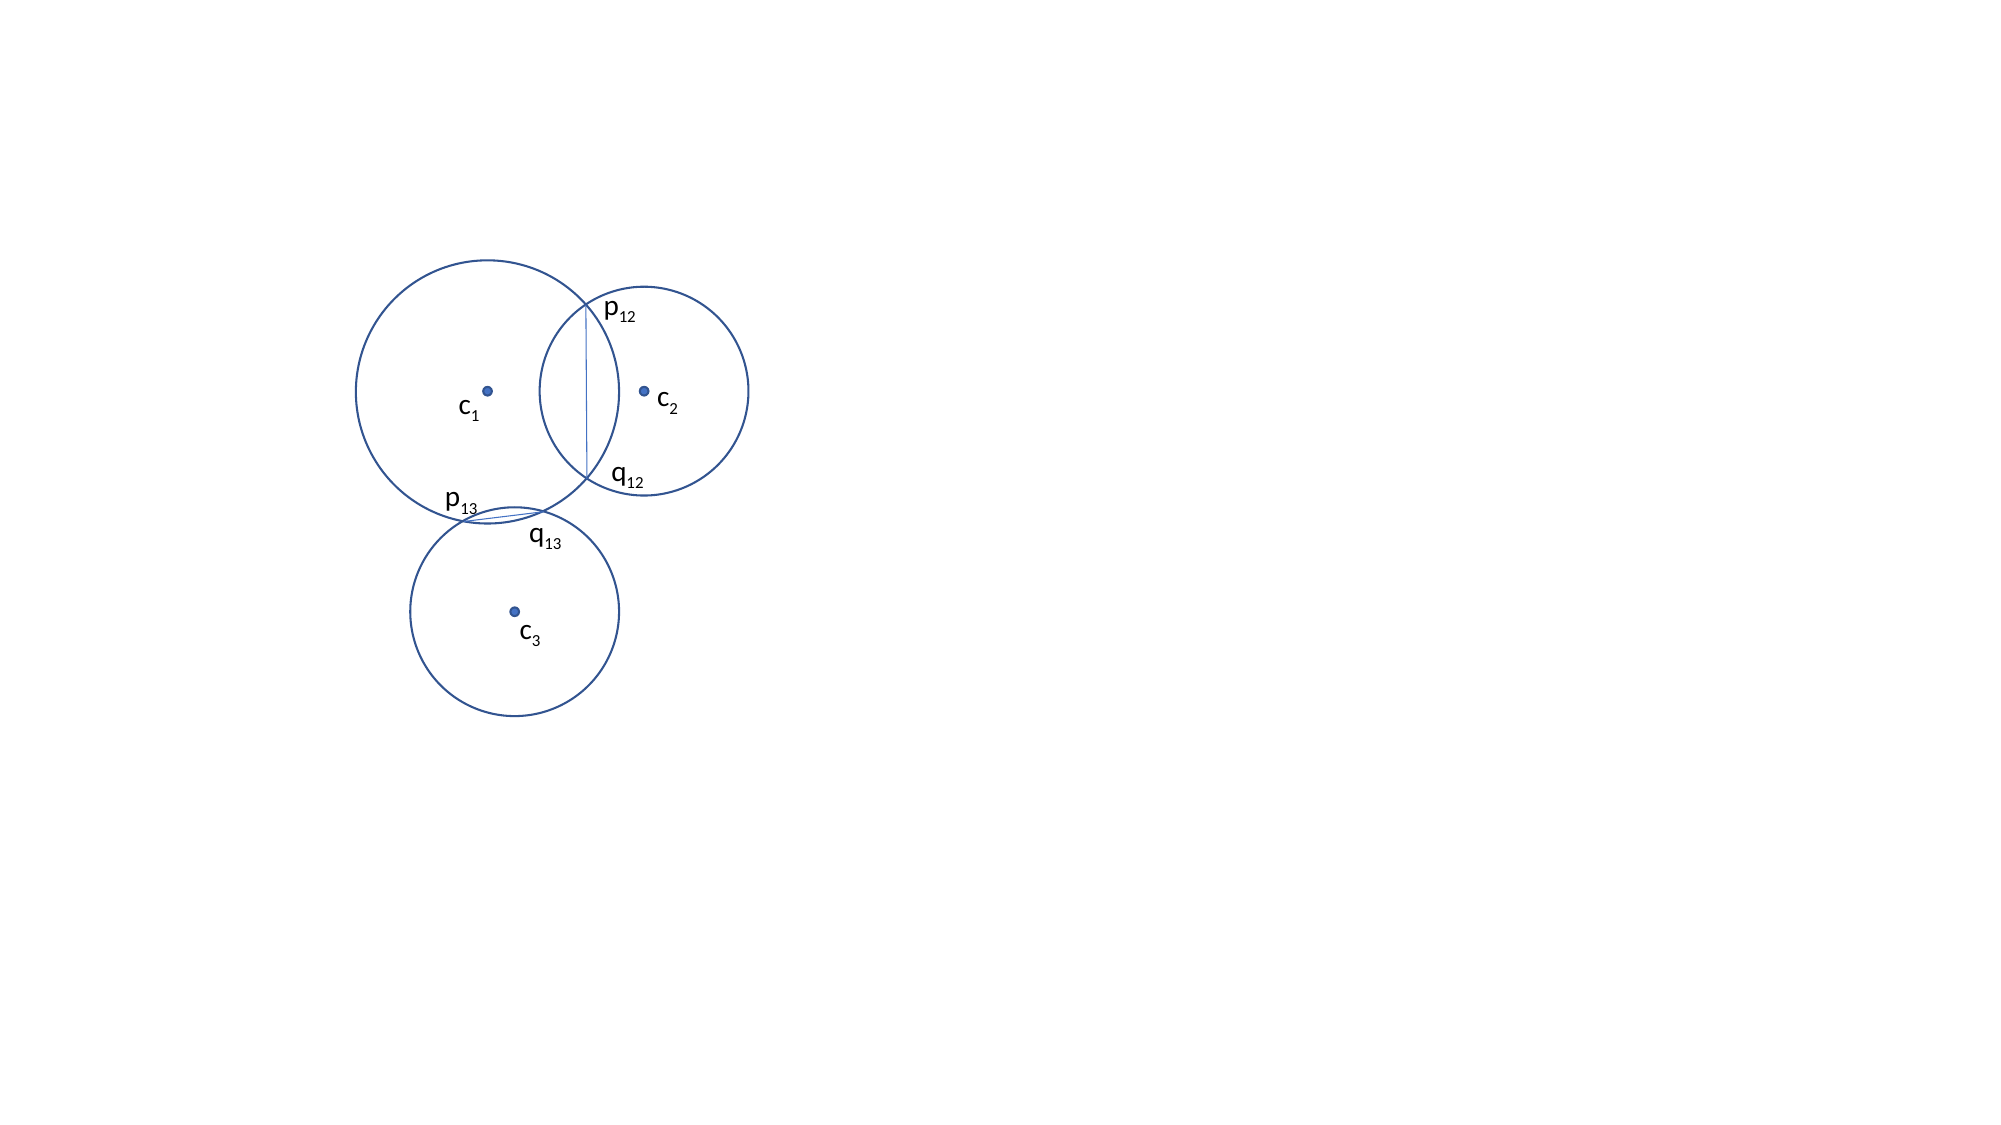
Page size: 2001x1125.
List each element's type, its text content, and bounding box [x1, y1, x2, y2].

text_box c2 [642, 370, 693, 425]
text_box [463, 511, 544, 522]
text_box c3 [504, 602, 556, 657]
text_box p12 [588, 279, 651, 334]
text_box [538, 285, 750, 496]
text_box q13 [514, 505, 577, 561]
text_box p13 [430, 470, 493, 525]
text_box q12 [596, 444, 659, 500]
text_box [409, 522, 621, 718]
text_box c1 [443, 377, 495, 433]
text_box [638, 386, 642, 397]
text_box [493, 506, 514, 511]
text_box [354, 259, 587, 512]
